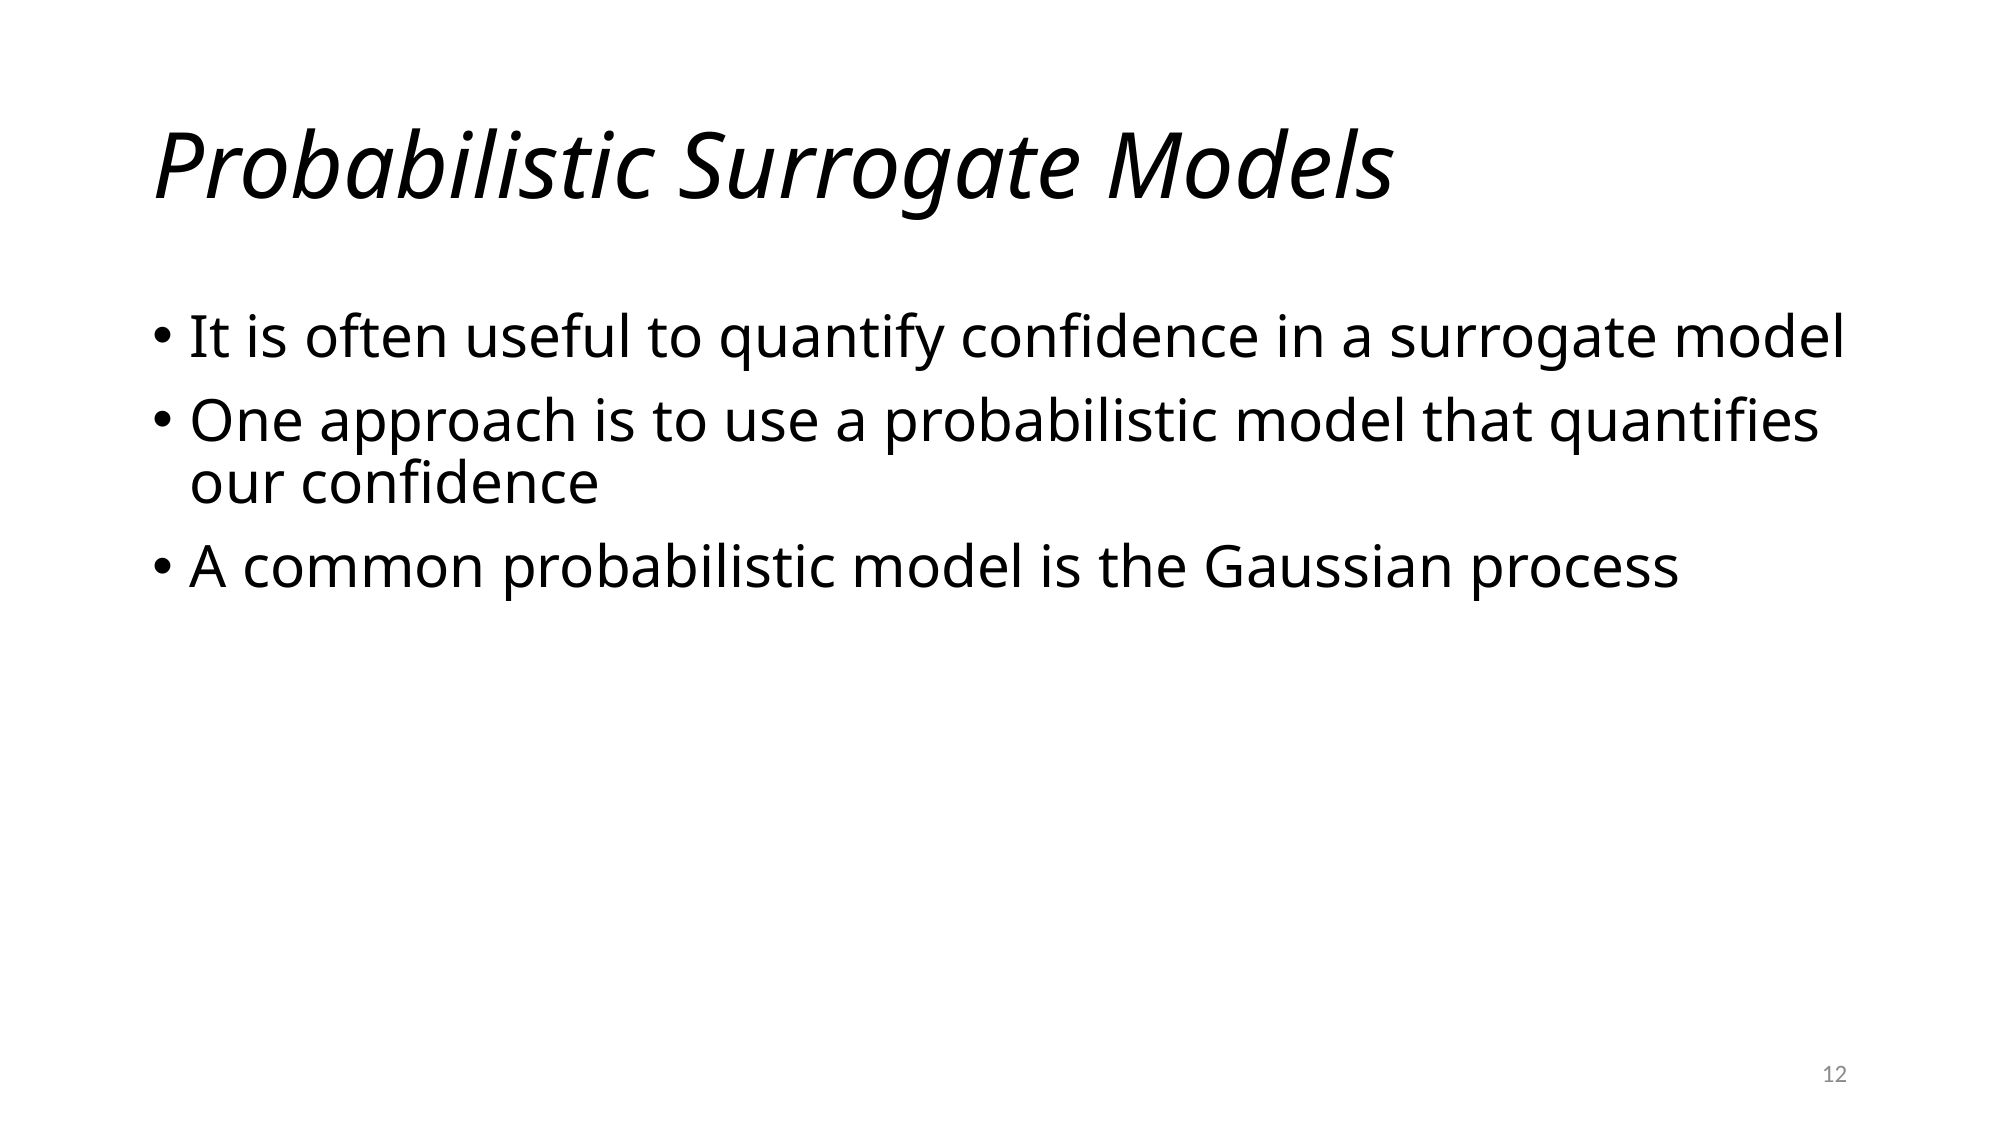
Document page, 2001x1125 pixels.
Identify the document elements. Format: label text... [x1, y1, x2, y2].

title Probabilistic Surrogate Models [137, 59, 1863, 278]
slide_number 12 [1412, 1042, 1863, 1103]
list It is often useful to quantify confidence in a surrogate model One approach is to use a probabilistic model that quantifies our confidence A common probabilistic model is the Gaussian process [137, 299, 1863, 1014]
